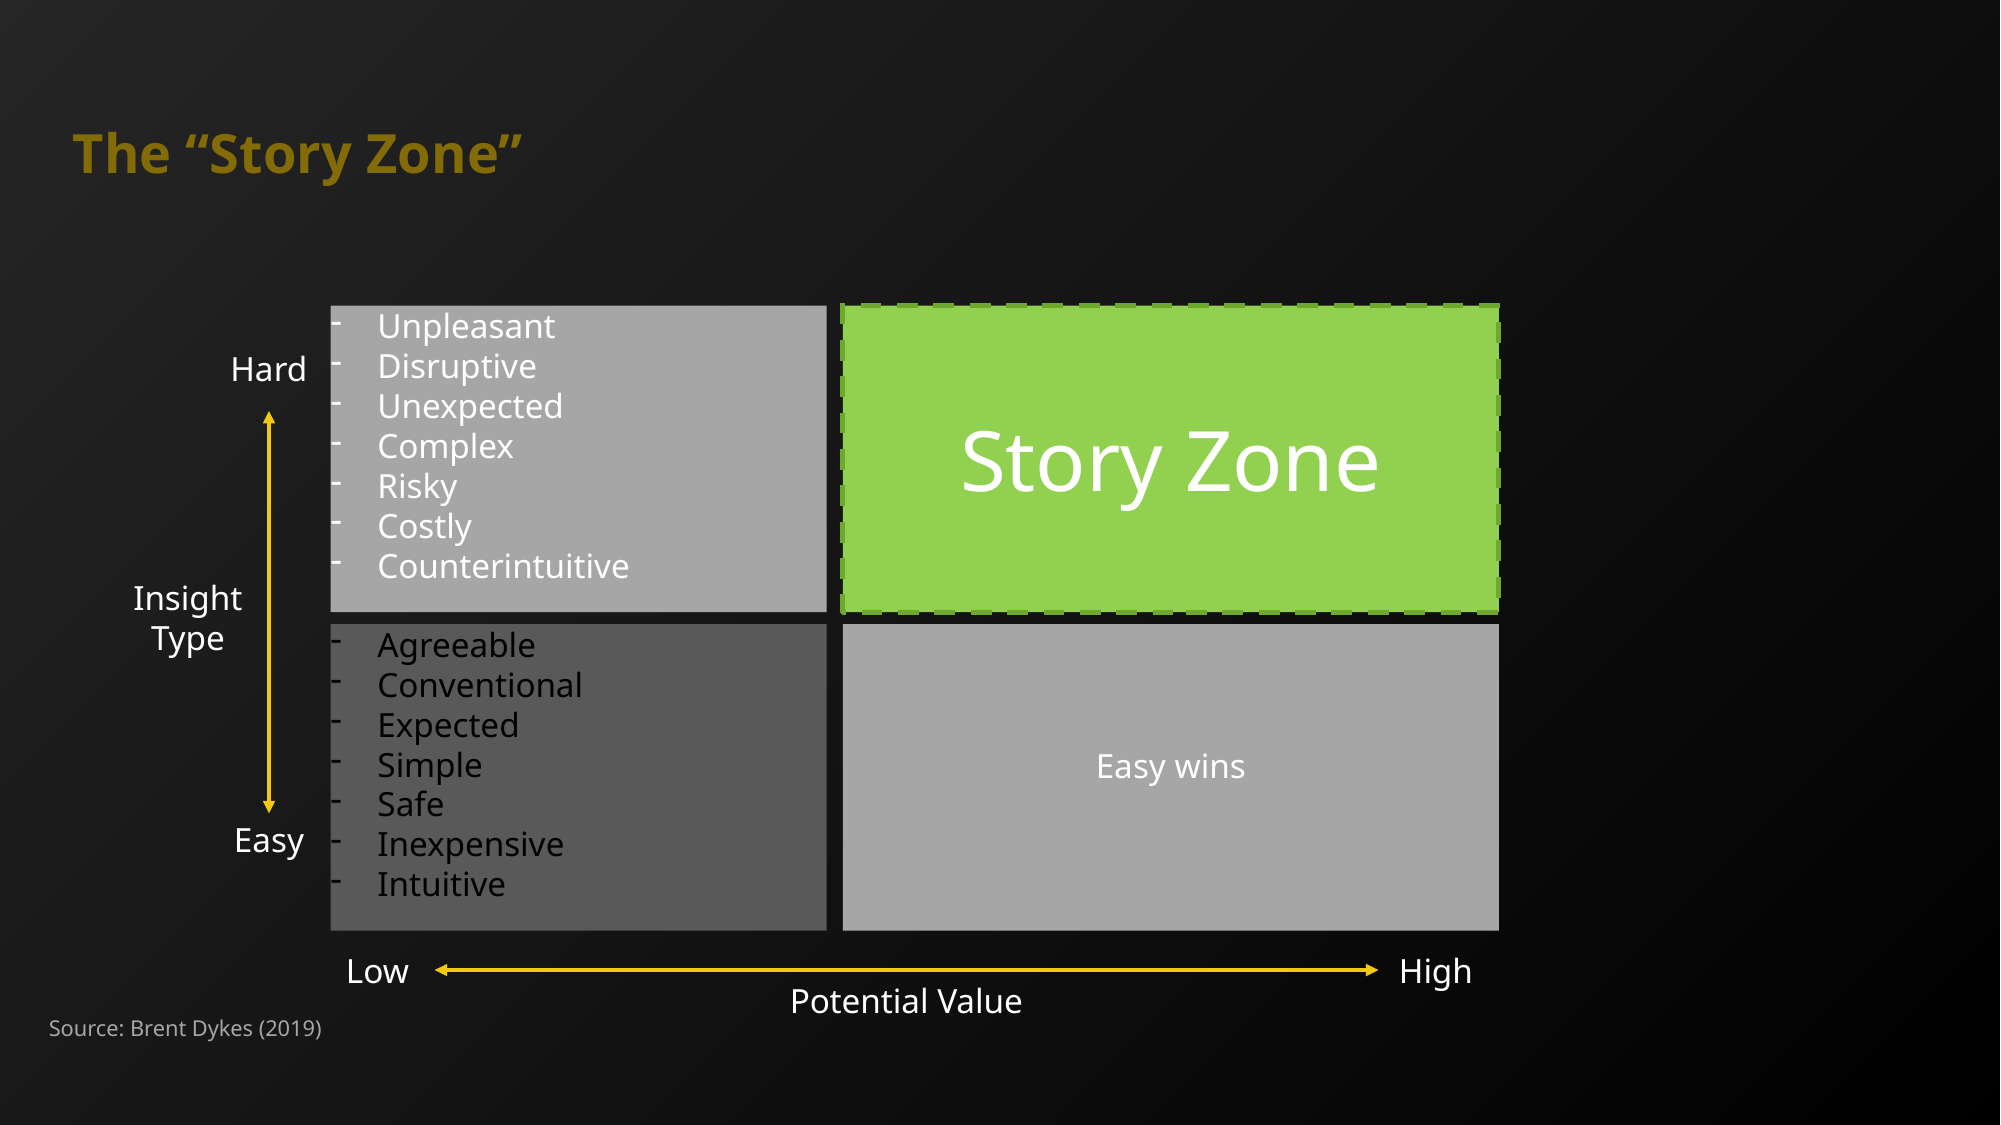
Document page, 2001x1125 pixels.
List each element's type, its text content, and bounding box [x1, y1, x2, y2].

text_box Low [320, 949, 435, 990]
text_box [841, 304, 1501, 614]
text_box High [1378, 949, 1494, 990]
text_box Hard [211, 348, 327, 389]
text_box Agreeable Conventional Expected Simple Safe Inexpensive Intuitive [330, 623, 827, 904]
text_box Potential Value [658, 980, 1155, 1021]
text_box Easy [211, 819, 327, 860]
text_box [841, 622, 1501, 933]
text_box [329, 622, 829, 933]
text_box Insight Type [113, 577, 263, 658]
text_box Unpleasant Disruptive Unexpected Complex Risky Costly Counterintuitive [330, 305, 827, 586]
text_box Source: Brent Dykes (2019) [48, 1014, 474, 1042]
title The “Story Zone” [72, 119, 1928, 256]
text_box [329, 304, 829, 614]
text_box Story Zone [922, 408, 1419, 509]
text_box Easy wins [922, 745, 1419, 786]
